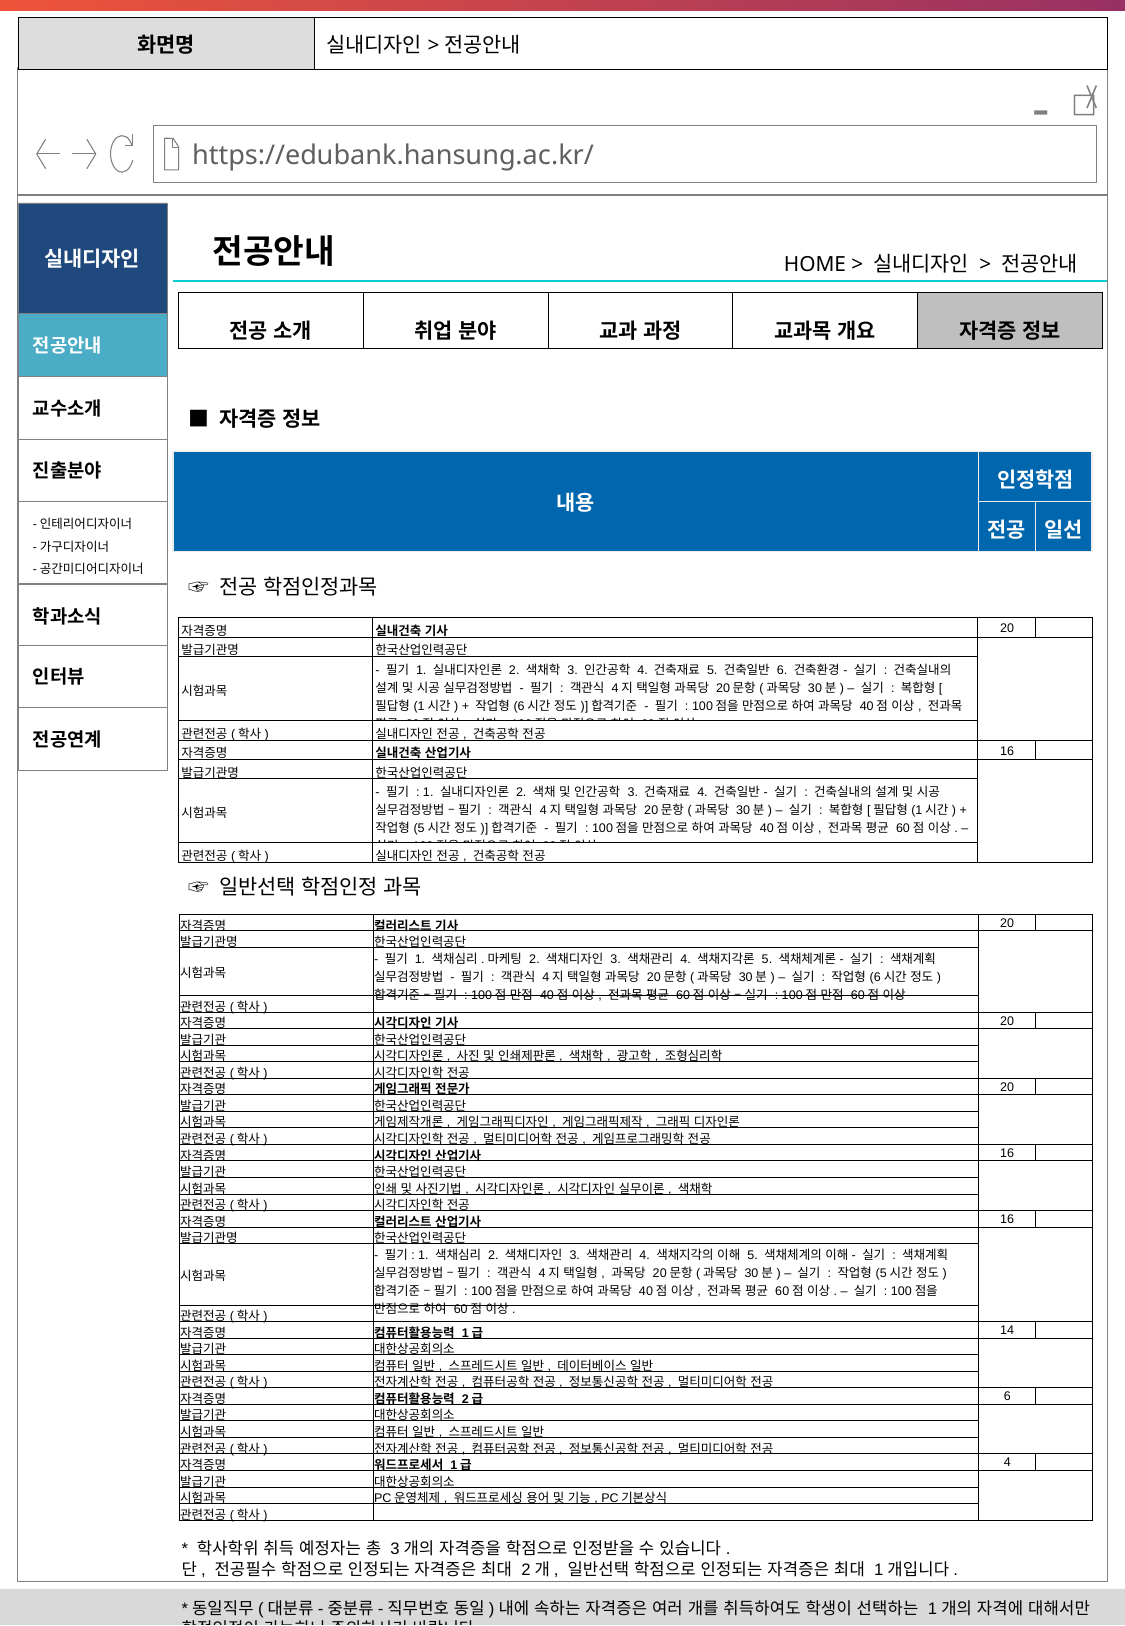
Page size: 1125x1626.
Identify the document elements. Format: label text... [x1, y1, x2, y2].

text_box ☞ 일반선택 학점인정 과목 [173, 866, 452, 907]
table_cell 관련전공(학사) [180, 1306, 373, 1321]
table_cell 시험과목 [179, 657, 372, 720]
text_box 학과소식 [18, 584, 167, 644]
table_cell - 필기 : 1. 실내디자인론 2. 색채 및 인간공학 3. 건축재료 4. 건축일반- 실기 : 건축실내의 설계 및 시공 실무검정방법 – 필기 : 객관식 4지 택일형 과목당 20문항(과목당 30분) – 실기 : 복합형[필답형(1시간) + 작업형(5시간 정도)]합격기준 - 필기 : 100점을 만점으로 하여 과목당 40점 이상, 전과목 평균 60점 이상. – 실기 : 100점을 만점으로 하여 60점 이상. [373, 779, 977, 842]
table_header 화면명 [19, 18, 314, 69]
table_cell 자격증명 [180, 1322, 373, 1338]
text_box ☞ 전공 학점인정과목 [173, 566, 452, 606]
table_cell [1036, 1388, 1092, 1404]
table_cell 게임제작개론, 게임그래픽디자인, 게임그래픽제작, 그래픽 디자인론 [374, 1112, 978, 1127]
table_cell 발급기관 [180, 1029, 373, 1045]
table_cell - 필기 1. 색채심리.마케팅 2. 색채디자인 3. 색채관리 4. 색채지각론 5. 색채체계론- 실기 : 색채계획 실무검정방법 - 필기 : 객관식 4지 택일형 과목당 20문항(과목당 30분) – 실기 : 작업형(6시간 정도)합격기준 – 필기 : 100점 만점 40점 이상, 전과목 평균 60점 이상 – 실기 : 100점 만점 60점 이상 [374, 948, 978, 995]
table_cell 발급기관명 [180, 931, 373, 947]
table_header 20 [979, 915, 1035, 930]
table_cell [979, 1339, 1092, 1387]
table_cell 컬러리스트 산업기사 [374, 1211, 978, 1227]
table_cell 발급기관 [180, 1339, 373, 1354]
table_cell [1036, 1211, 1092, 1227]
table_cell 시험과목 [179, 779, 372, 842]
table_cell 일선 [1036, 502, 1091, 551]
table_cell 시험과목 [180, 1178, 373, 1194]
table_cell 한국산업인력공단 [374, 1161, 978, 1177]
table_cell [978, 760, 1092, 862]
table_header 취업 분야 [364, 293, 548, 348]
table_header 자격증 정보 [918, 293, 1102, 348]
table_cell 시각디자인학 전공 [374, 1062, 978, 1078]
table_header 교과목 개요 [733, 293, 917, 348]
table_cell [978, 638, 1092, 740]
table_cell 자격증명 [180, 1388, 373, 1404]
text_box 진출분야 [18, 438, 167, 501]
table_header 20 [978, 618, 1035, 637]
text_box 인터뷰 [18, 644, 167, 707]
table_cell 관련전공(학사) [180, 1438, 373, 1453]
table_header 실내디자인>전공안내 [315, 18, 1107, 69]
table_header 자격증명 [180, 915, 373, 930]
table_cell 한국산업인력공단 [374, 931, 978, 947]
table_cell 워드프로세서 1급 [374, 1454, 978, 1470]
table_cell 한국산업인력공단 [373, 638, 977, 656]
table_cell 발급기관 [180, 1471, 373, 1487]
table_cell 관련전공(학사) [180, 1128, 373, 1144]
table_cell 전공 [979, 502, 1035, 551]
text_box -인테리어디자이너 -가구디자이너 -공간미디어디자이너 [18, 501, 167, 584]
table_cell 대한상공회의소 [374, 1471, 978, 1487]
table_cell [1036, 1079, 1092, 1094]
table_header 전공 소개 [179, 293, 363, 348]
table_cell 14 [979, 1322, 1035, 1338]
table_cell 자격증명 [180, 1079, 373, 1094]
table_cell 시각디자인론, 사진 및 인쇄제판론, 색채학, 광고학, 조형심리학 [374, 1046, 978, 1061]
table_cell 시험과목 [180, 1355, 373, 1371]
table_cell 관련전공(학사) [180, 1062, 373, 1078]
table_cell - 필기: 1. 색채심리 2. 색채디자인 3. 색채관리 4. 색채지각의 이해 5. 색채체계의 이해- 실기 : 색채계획 실무검정방법 – 필기 : 객관식 4지 택일형, 과목당 20문항(과목당 30분) – 실기 : 작업형(5시간 정도)합격기준 – 필기 : 100점을 만점으로 하여 과목당 40점 이상, 전과목 평균 60점 이상. – 실기 : 100점을 만점으로 하여 60점 이상. [374, 1244, 978, 1305]
table_cell 16 [979, 1145, 1035, 1160]
table_header 교과 과정 [549, 293, 732, 348]
table_cell 시험과목 [180, 1112, 373, 1127]
table_header 내용 [174, 452, 978, 551]
table_cell [979, 1471, 1092, 1520]
table_cell [1036, 1322, 1092, 1338]
text_box - [1012, 33, 1071, 146]
table_cell 실내디자인 전공, 건축공학 전공 [373, 843, 977, 862]
table_cell 20 [979, 1079, 1035, 1094]
table_cell [1036, 1454, 1092, 1470]
table_header 컬러리스트 기사 [374, 915, 978, 930]
table_cell [979, 1228, 1092, 1321]
table_cell 관련전공(학사) [180, 1195, 373, 1210]
table_cell 실내디자인 전공, 건축공학 전공 [373, 721, 977, 740]
table_cell - 필기 1. 실내디자인론 2. 색채학 3. 인간공학 4. 건축재료 5. 건축일반 6. 건축환경- 실기 : 건축실내의 설계 및 시공 실무검정방법 - 필기 : 객관식 4지 택일형 과목당 20문항(과목당 30분) – 실기 : 복합형[필답형(1시간) + 작업형(6시간 정도)]합격기준 - 필기 : 100점을 만점으로 하여 과목당 40점 이상, 전과목 평균 60점 이상 – 실기 : 100점을 만점으로 하여 60점 이상 [373, 657, 977, 720]
table_cell 실내건축 산업기사 [373, 741, 977, 759]
table_cell 관련전공(학사) [180, 1504, 373, 1520]
table_cell 자격증명 [180, 1454, 373, 1470]
table_cell [979, 1029, 1092, 1078]
table_cell [1036, 1145, 1092, 1160]
table_header 자격증명 [179, 618, 372, 637]
table_cell 게임그래픽 전문가 [374, 1079, 978, 1094]
table_cell 컴퓨터 일반, 스프레드시트 일반 [374, 1421, 978, 1437]
table_cell 컴퓨터 일반, 스프레드시트 일반, 데이터베이스 일반 [374, 1355, 978, 1371]
text_box 교수소개 [18, 376, 167, 438]
table_cell 발급기관명 [180, 1228, 373, 1243]
table_header 실내건축 기사 [373, 618, 977, 637]
table_cell 발급기관명 [179, 638, 372, 656]
table_cell 시험과목 [180, 1421, 373, 1437]
table_cell [979, 931, 1092, 1012]
table_cell [979, 1161, 1092, 1210]
table_cell 16 [978, 741, 1035, 759]
text_box 전공안내 [198, 218, 556, 275]
table_cell 발급기관 [180, 1161, 373, 1177]
table_cell 전자계산학 전공, 컴퓨터공학 전공, 정보통신공학 전공, 멀티미디어학 전공 [374, 1372, 978, 1387]
table_cell [1036, 1013, 1092, 1028]
table_cell 시험과목 [180, 1046, 373, 1061]
table_cell 관련전공(학사) [179, 721, 372, 740]
table_cell [979, 1095, 1092, 1144]
table_cell 발급기관명 [179, 760, 372, 778]
table_cell 컴퓨터활용능력 1급 [374, 1322, 978, 1338]
text_box 전공연계 [18, 707, 167, 770]
table_cell 한국산업인력공단 [374, 1095, 978, 1111]
table_cell 발급기관 [180, 1405, 373, 1420]
table_cell 시각디자인 기사 [374, 1013, 978, 1028]
table_header 인정학점 [979, 452, 1091, 501]
table_cell 관련전공(학사) [180, 1372, 373, 1387]
table_cell 한국산업인력공단 [374, 1228, 978, 1243]
table_header [1036, 915, 1092, 930]
table_cell 4 [979, 1454, 1035, 1470]
table_cell 인쇄 및 사진기법, 시각디자인론, 시각디자인 실무이론, 색채학 [374, 1178, 978, 1194]
table_cell 시험과목 [180, 1244, 373, 1305]
table_cell 관련전공(학사) [179, 843, 372, 862]
table_cell [374, 996, 978, 1012]
table_cell PC운영체제, 워드프로세싱 용어 및 기능, PC기본상식 [374, 1488, 978, 1503]
table_cell 대한상공회의소 [374, 1339, 978, 1354]
table_cell 20 [979, 1013, 1035, 1028]
text_box HOME > 실내디자인 > 전공안내 [431, 243, 1093, 275]
table_cell 한국산업인력공단 [373, 760, 977, 778]
table_cell 시각디자인학 전공 [374, 1195, 978, 1210]
table_cell 컴퓨터활용능력 2급 [374, 1388, 978, 1404]
table_cell 전자계산학 전공, 컴퓨터공학 전공, 정보통신공학 전공, 멀티미디어학 전공 [374, 1438, 978, 1453]
table_cell 시각디자인 산업기사 [374, 1145, 978, 1160]
table_cell 6 [979, 1388, 1035, 1404]
table_cell 시각디자인학 전공, 멀티미디어학 전공, 게임프로그래밍학 전공 [374, 1128, 978, 1144]
text_box * 학사학위 취득 예정자는 총 3개의 자격증을 학점으로 인정받을 수 있습니다. 단, 전공필수 학점으로 인정되는 자격증은 최대 2개, 일반선택 학점으로 인정되는 자격증은 최대 1개입니다. *동일직무(대분류-중분류-직무번호 동일)내에 속하는 자격증은 여러 개를 취득하여도 학생이 선택하는 1개의 자격에 대해서만 학점인정이 가능하니 주의하시기 바랍니다. 예) 컴퓨터활용능력과 워드프로세서 1급은 동일직무자격으로 1개만 인정됨. *자격 학점환산표는 자격 취득 시기 및 학점인정 신청 접수 시기 등에 따라 다르게 계산될 수 있으므로 정확한 인정학점은 국가평생교육진흥원의 공지를 따르시기 바랍니다. *자격증 취득 후 학점인정신청은 학생 개인별로 진행해야 하며 자세한 내용은 학점은행제 콜센터(1600-0400)에 문의하시기 바랍니다. [166, 1530, 1125, 1625]
table_cell 자격증명 [180, 1211, 373, 1227]
table_cell 관련전공(학사) [180, 996, 373, 1012]
table_cell 자격증명 [180, 1013, 373, 1028]
table_cell 시험과목 [180, 1488, 373, 1503]
table_cell 발급기관 [180, 1095, 373, 1111]
table_cell 대한상공회의소 [374, 1405, 978, 1420]
text_box 전공안내 [18, 314, 167, 376]
table_cell 시험과목 [180, 948, 373, 995]
table_cell [374, 1306, 978, 1321]
table_cell [374, 1504, 978, 1520]
table_cell [979, 1405, 1092, 1453]
table_cell 16 [979, 1211, 1035, 1227]
table_cell 자격증명 [179, 741, 372, 759]
text_box ■ 자격증 정보 [173, 398, 348, 439]
table_cell [1036, 741, 1092, 759]
table_header [1036, 618, 1092, 637]
text_box 실내디자인 [17, 202, 167, 314]
table_cell 자격증명 [180, 1145, 373, 1160]
table_cell 한국산업인력공단 [374, 1029, 978, 1045]
